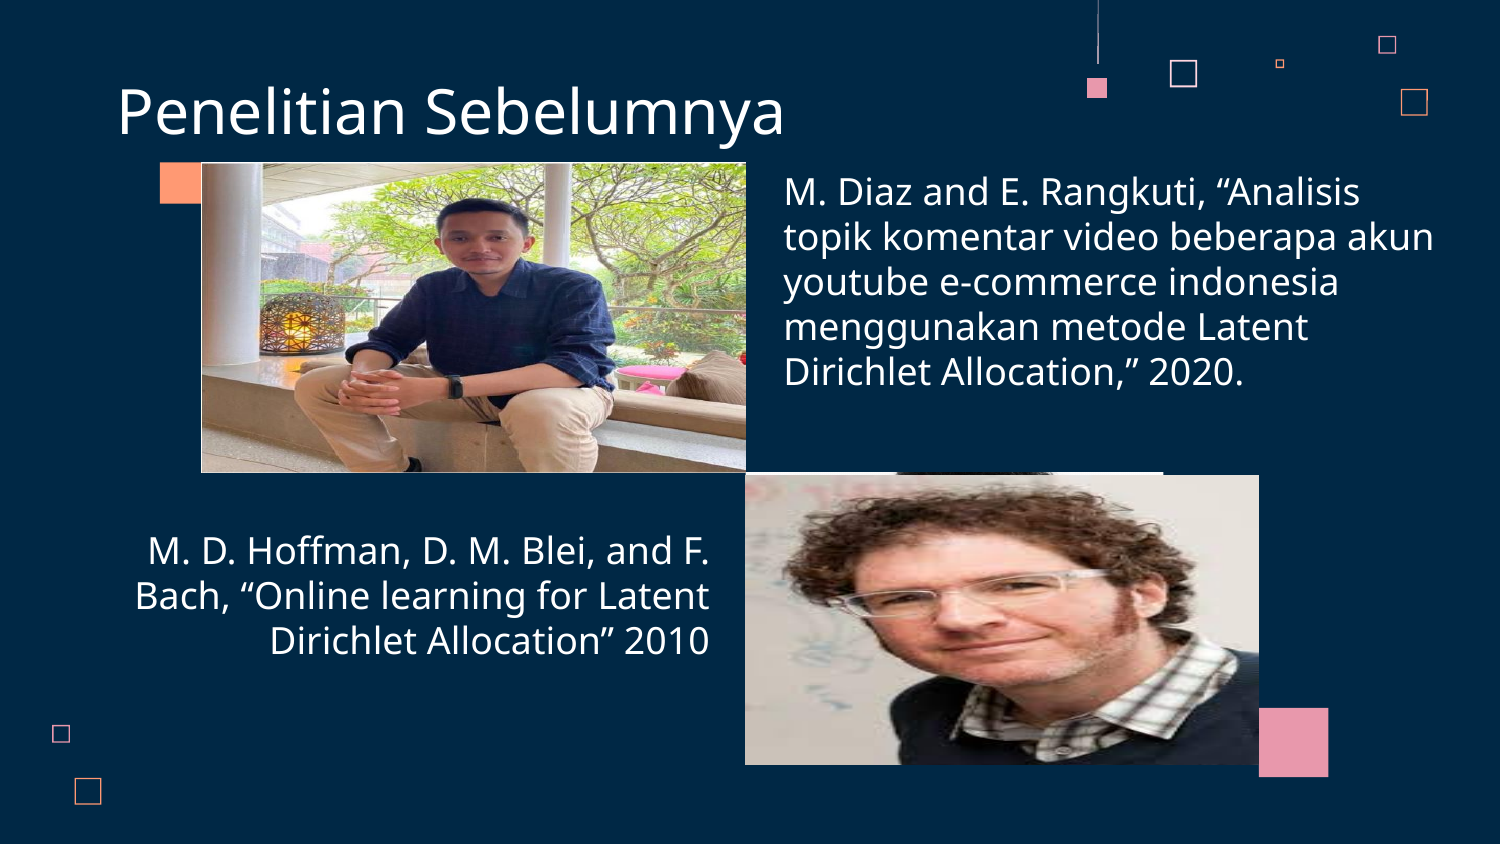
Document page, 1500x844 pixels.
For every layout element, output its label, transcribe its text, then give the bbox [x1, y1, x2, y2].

text_box [159, 162, 198, 204]
title Penelitian Sebelumnya [101, 67, 878, 163]
picture [200, 162, 1260, 765]
title M. D. Hoffman, D. M. Blei, and F. Bach, “Online learning for Latent Dirichlet Allocation” 2010 [101, 571, 726, 678]
text_box [1258, 707, 1329, 778]
title M. Diaz and E. Rangkuti, “Analisis topik komentar video beberapa akun youtube e-commerce indonesia menggunakan metode Latent Dirichlet Allocation,” 2020. [768, 302, 1453, 409]
